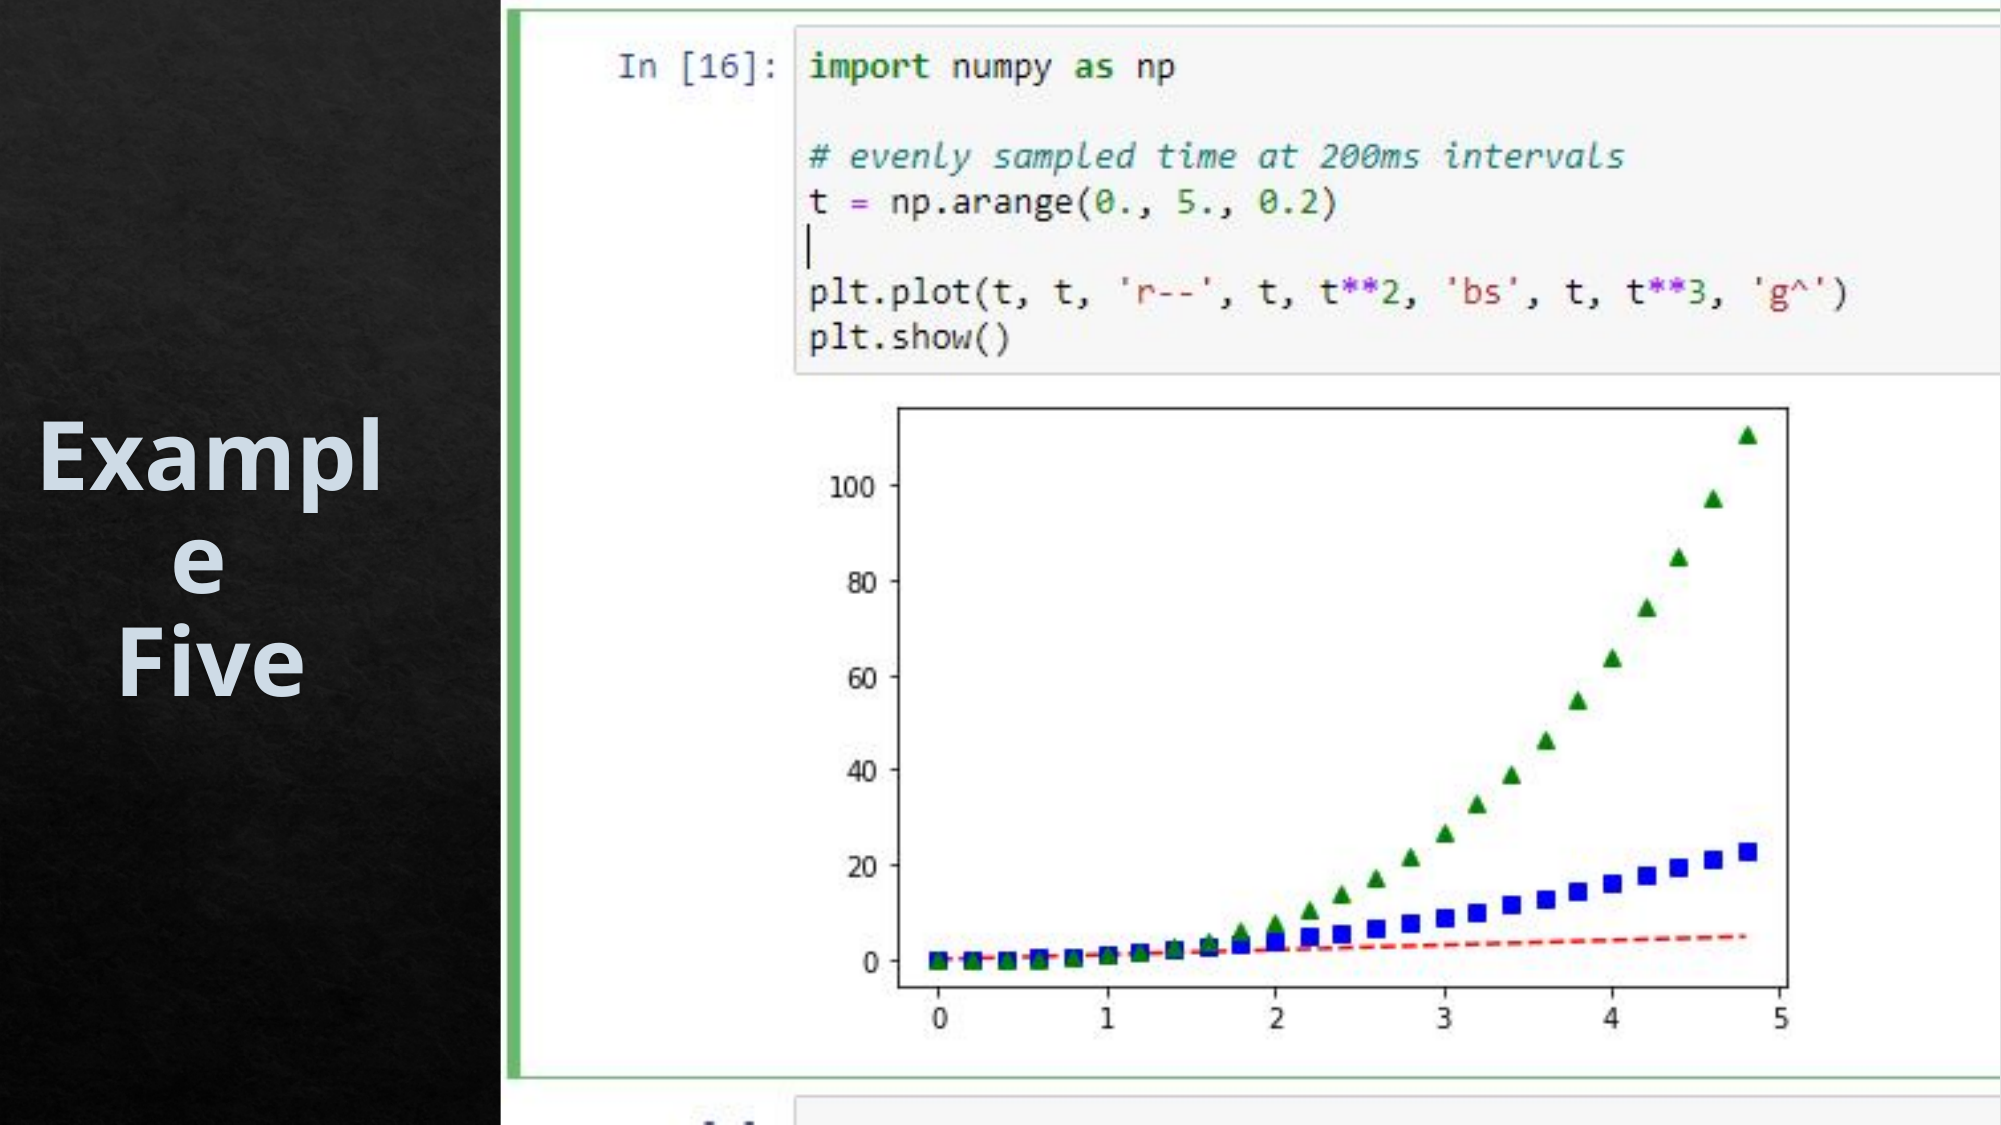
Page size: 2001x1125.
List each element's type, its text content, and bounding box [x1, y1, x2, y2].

title Example Five [0, 332, 423, 793]
picture [500, 0, 2000, 1125]
